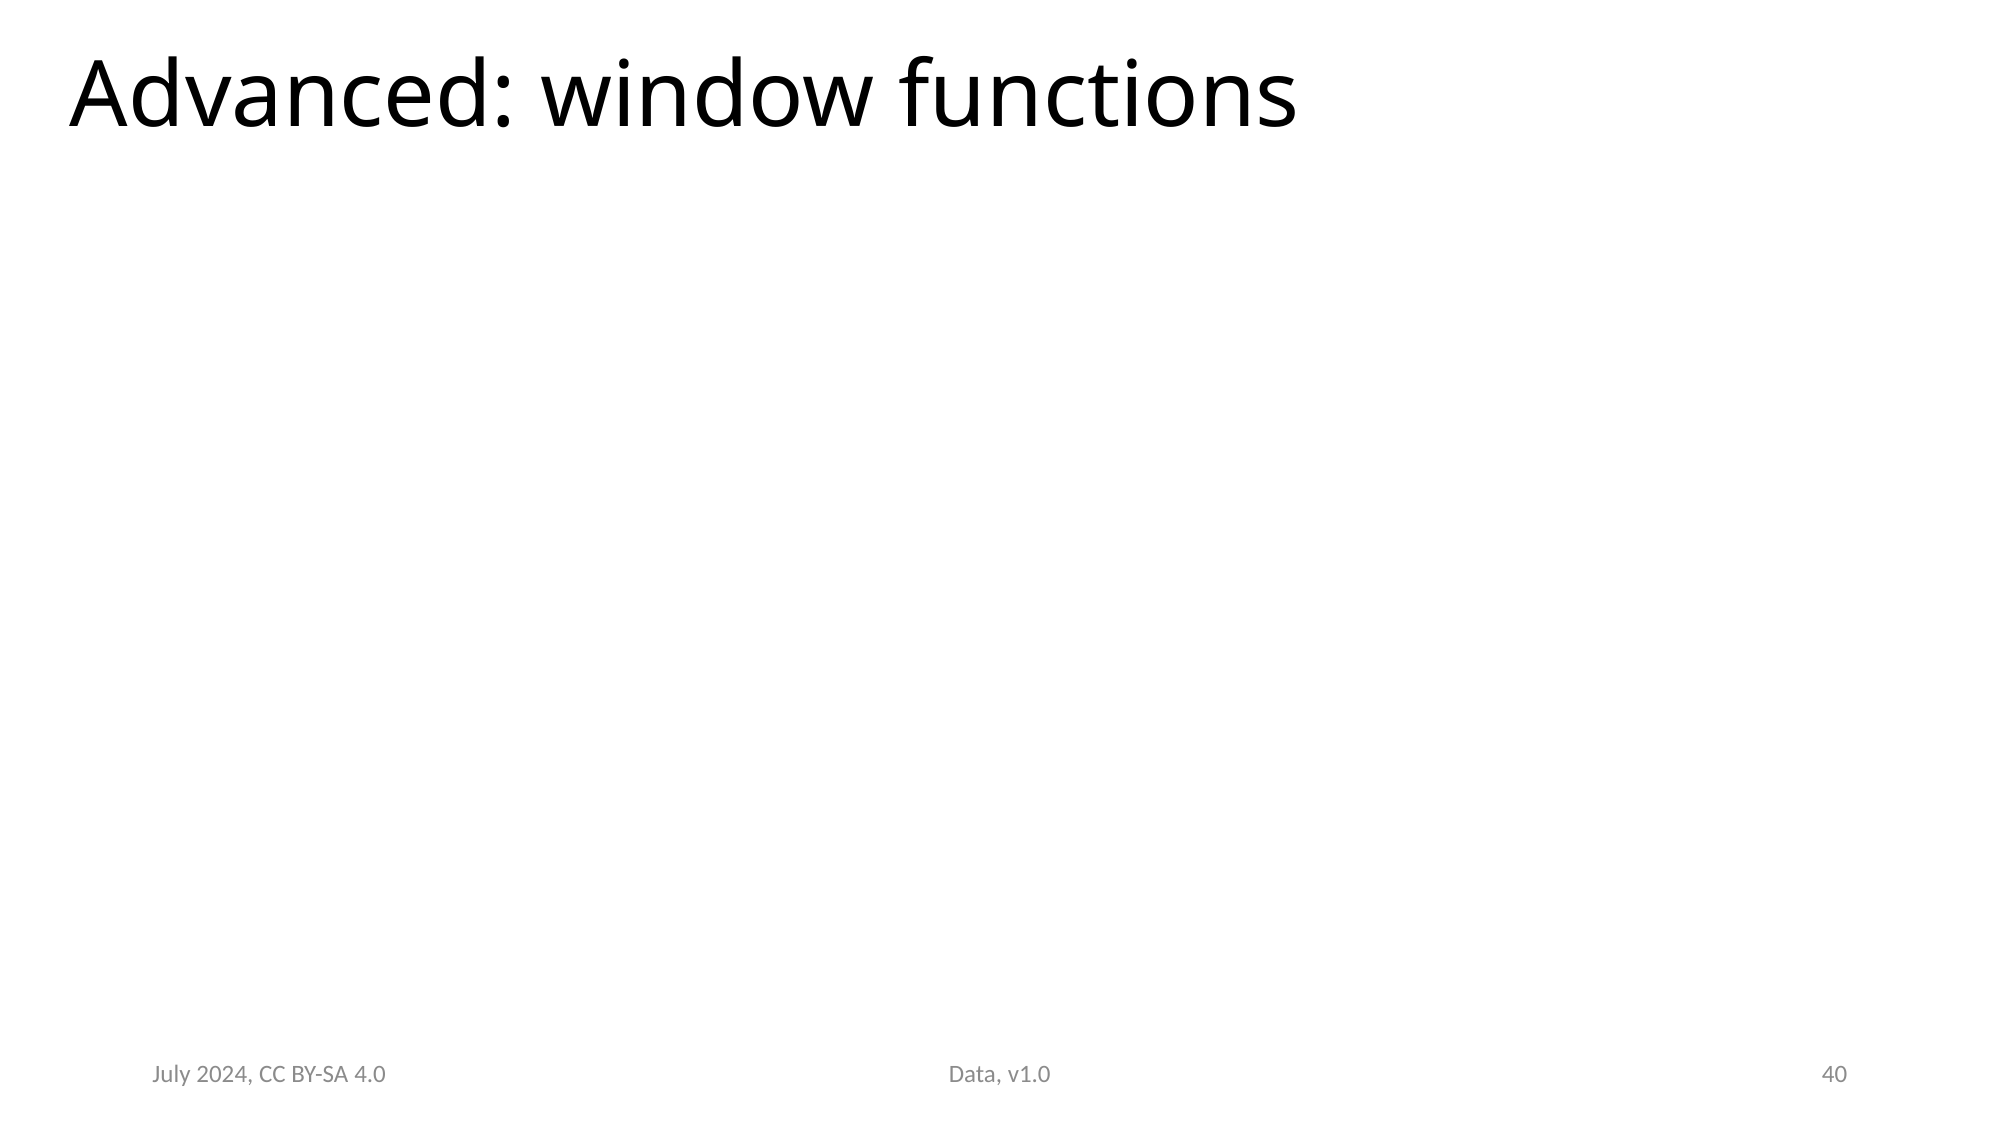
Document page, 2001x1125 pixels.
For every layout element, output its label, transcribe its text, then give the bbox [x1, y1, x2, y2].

title Advanced: window functions [55, 23, 1934, 172]
slide_number 40 [1412, 1042, 1863, 1103]
footer Data, v1.0 [662, 1042, 1338, 1103]
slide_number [137, 1042, 588, 1103]
